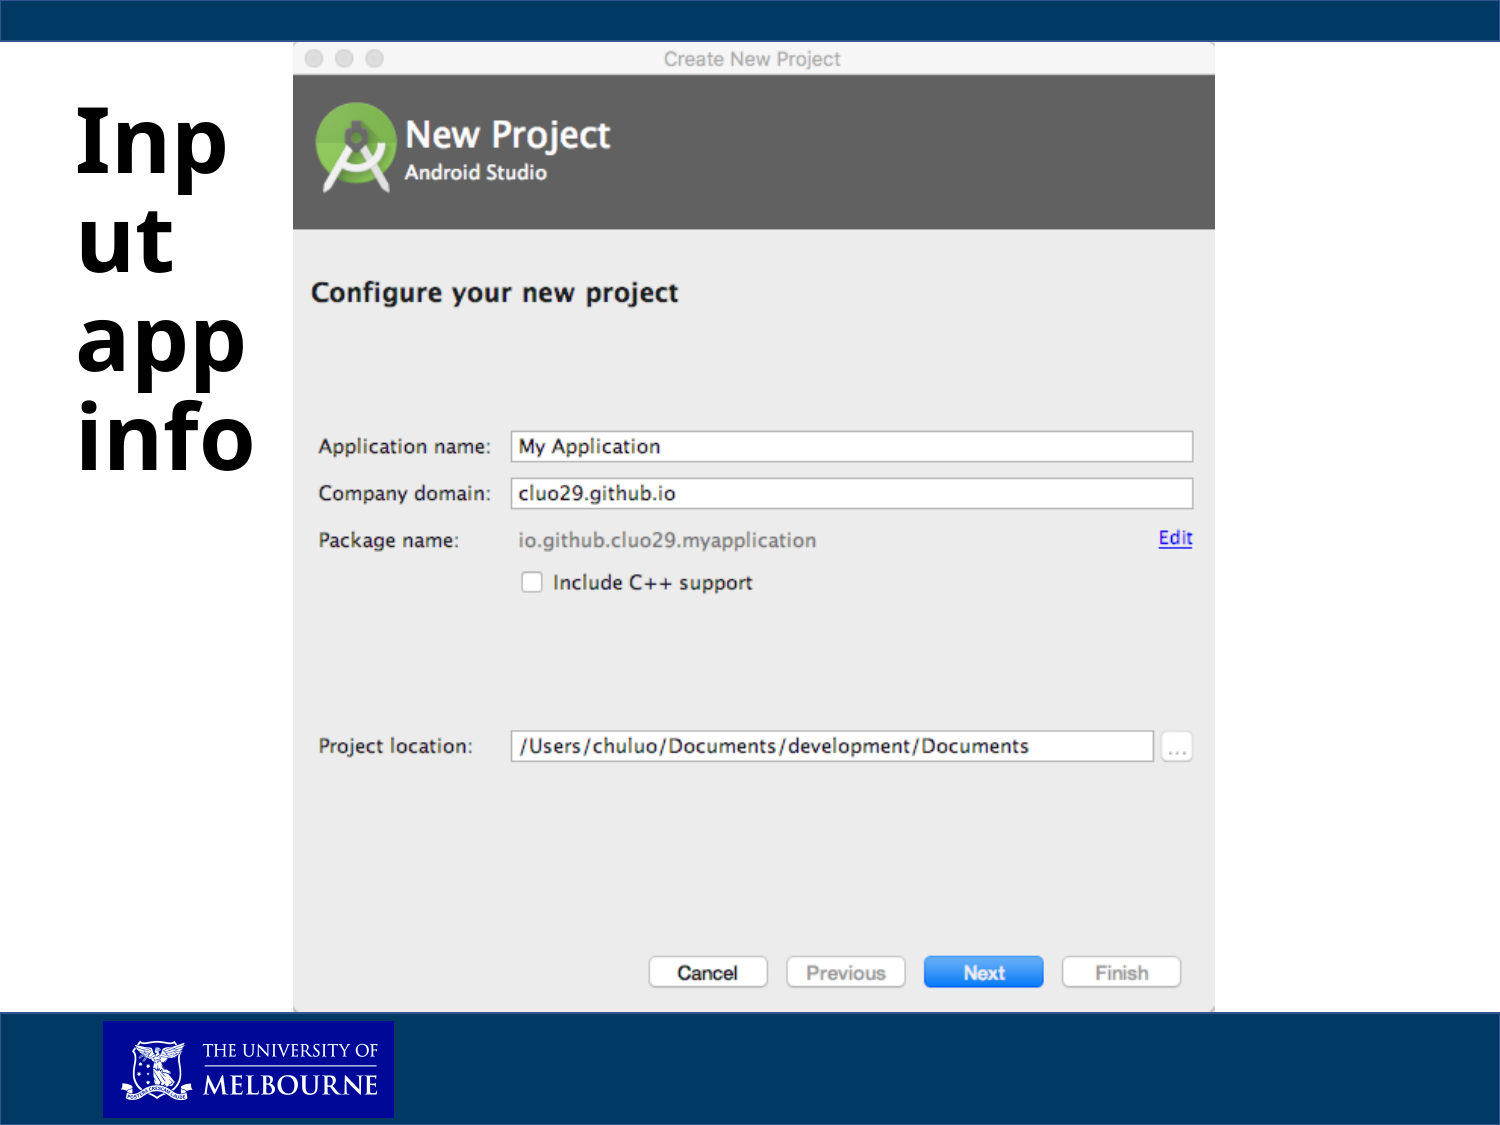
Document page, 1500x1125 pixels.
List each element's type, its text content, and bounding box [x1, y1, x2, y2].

text_box Input app info [60, 87, 293, 762]
picture [293, 42, 1215, 1012]
picture [103, 1021, 394, 1118]
